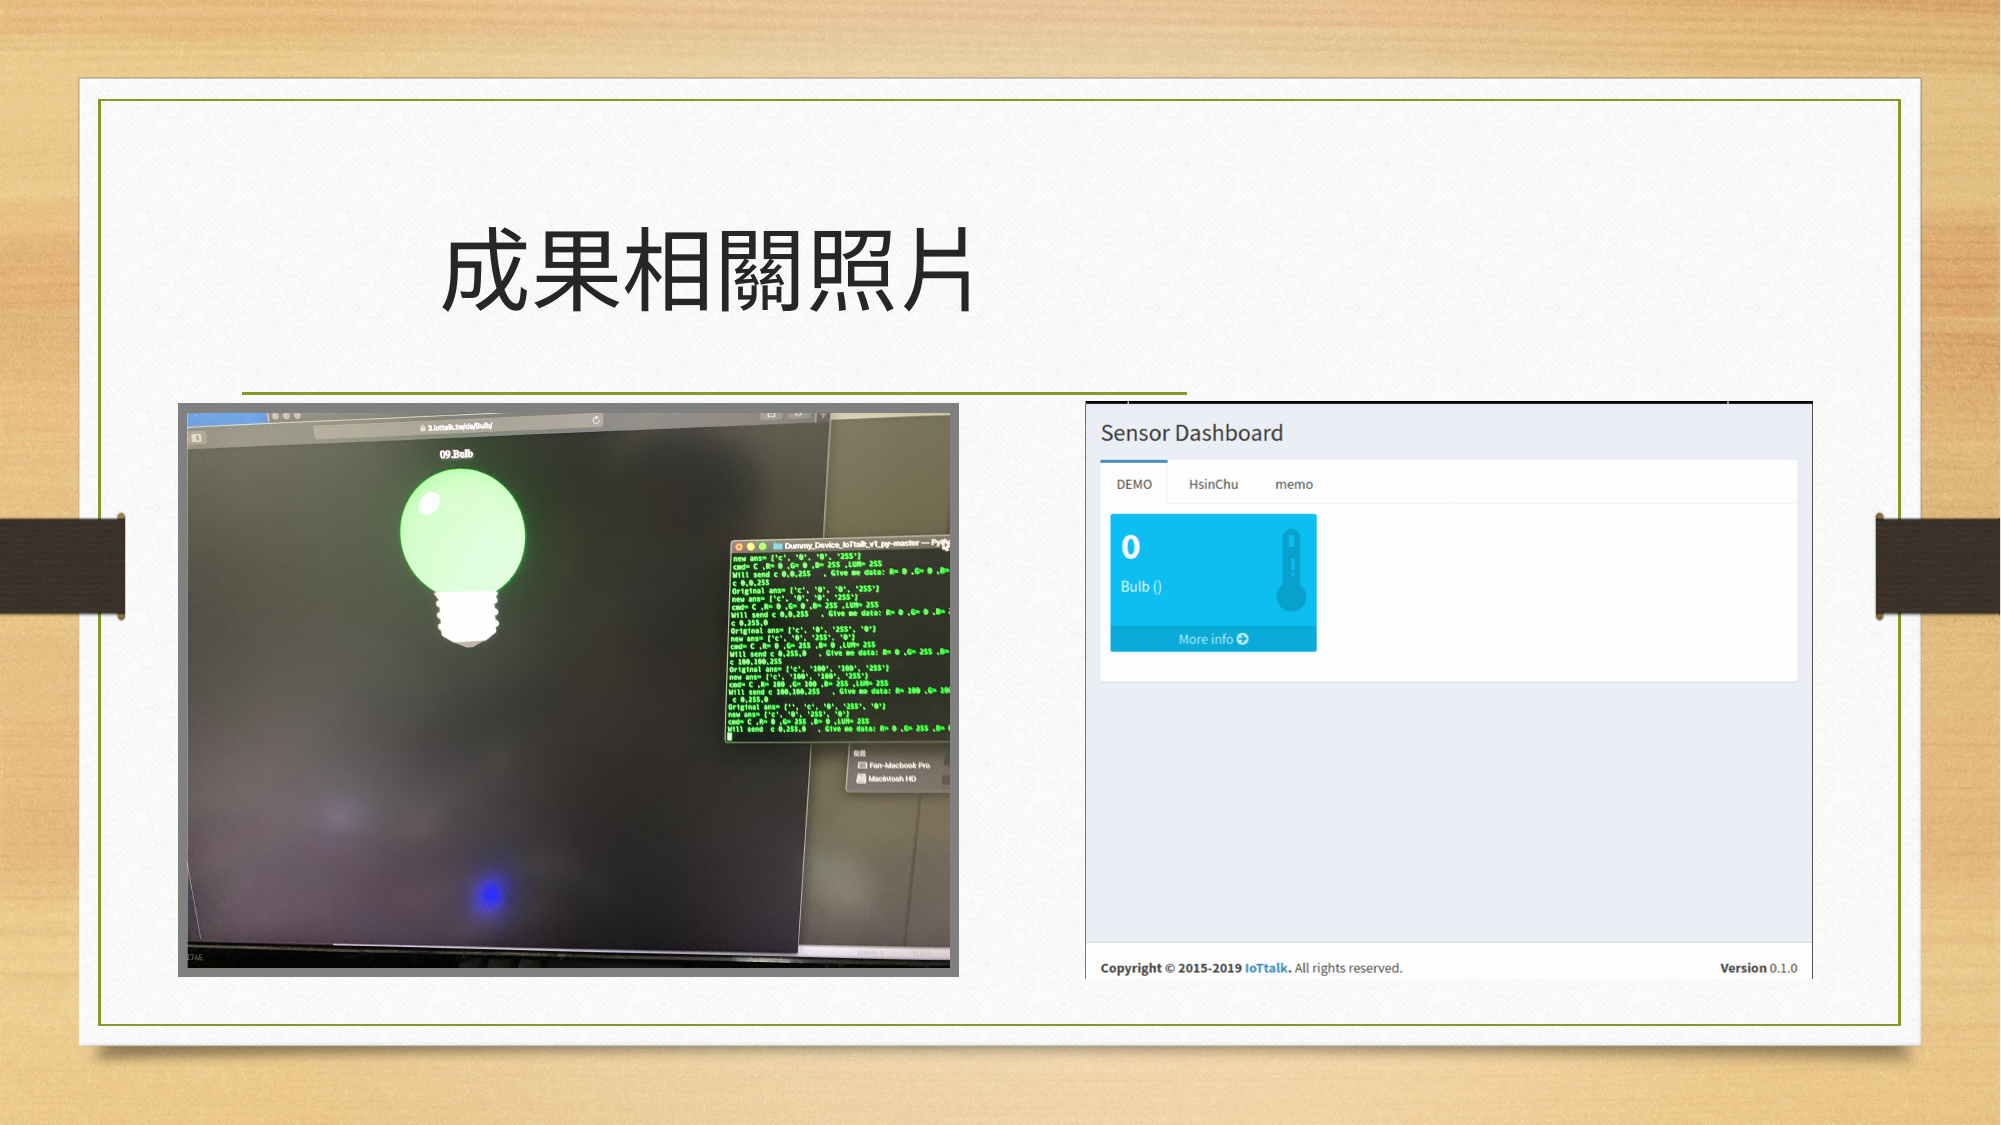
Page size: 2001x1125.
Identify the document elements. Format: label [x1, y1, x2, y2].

picture [1085, 401, 1813, 980]
picture [187, 412, 951, 968]
text_box [0, 0, 2000, 1125]
